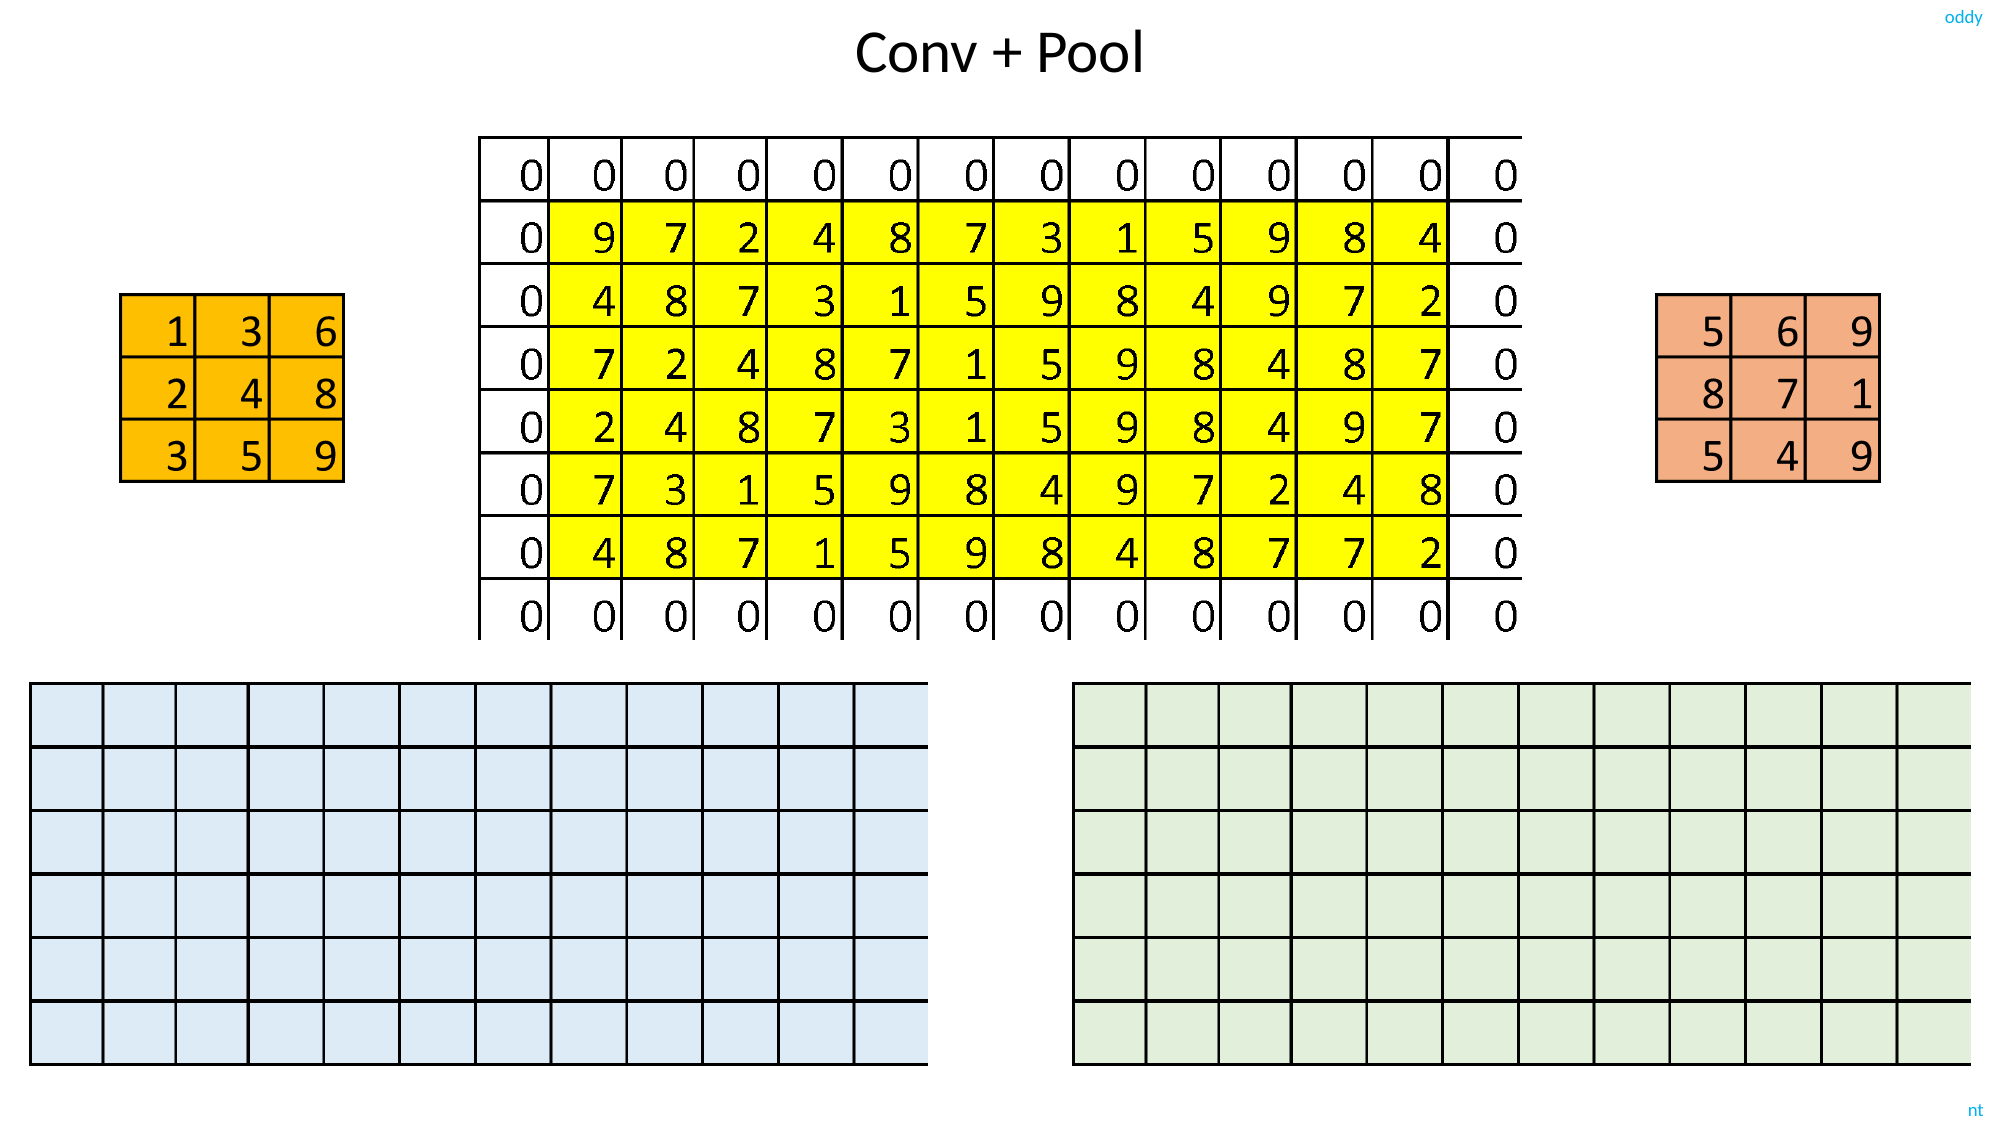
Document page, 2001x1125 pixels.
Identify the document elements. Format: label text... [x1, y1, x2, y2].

picture [118, 293, 345, 483]
picture [478, 136, 1522, 640]
picture [1072, 682, 1971, 1066]
picture [1655, 293, 1881, 483]
picture [29, 682, 928, 1066]
title Conv + Pool [13, 12, 1987, 94]
